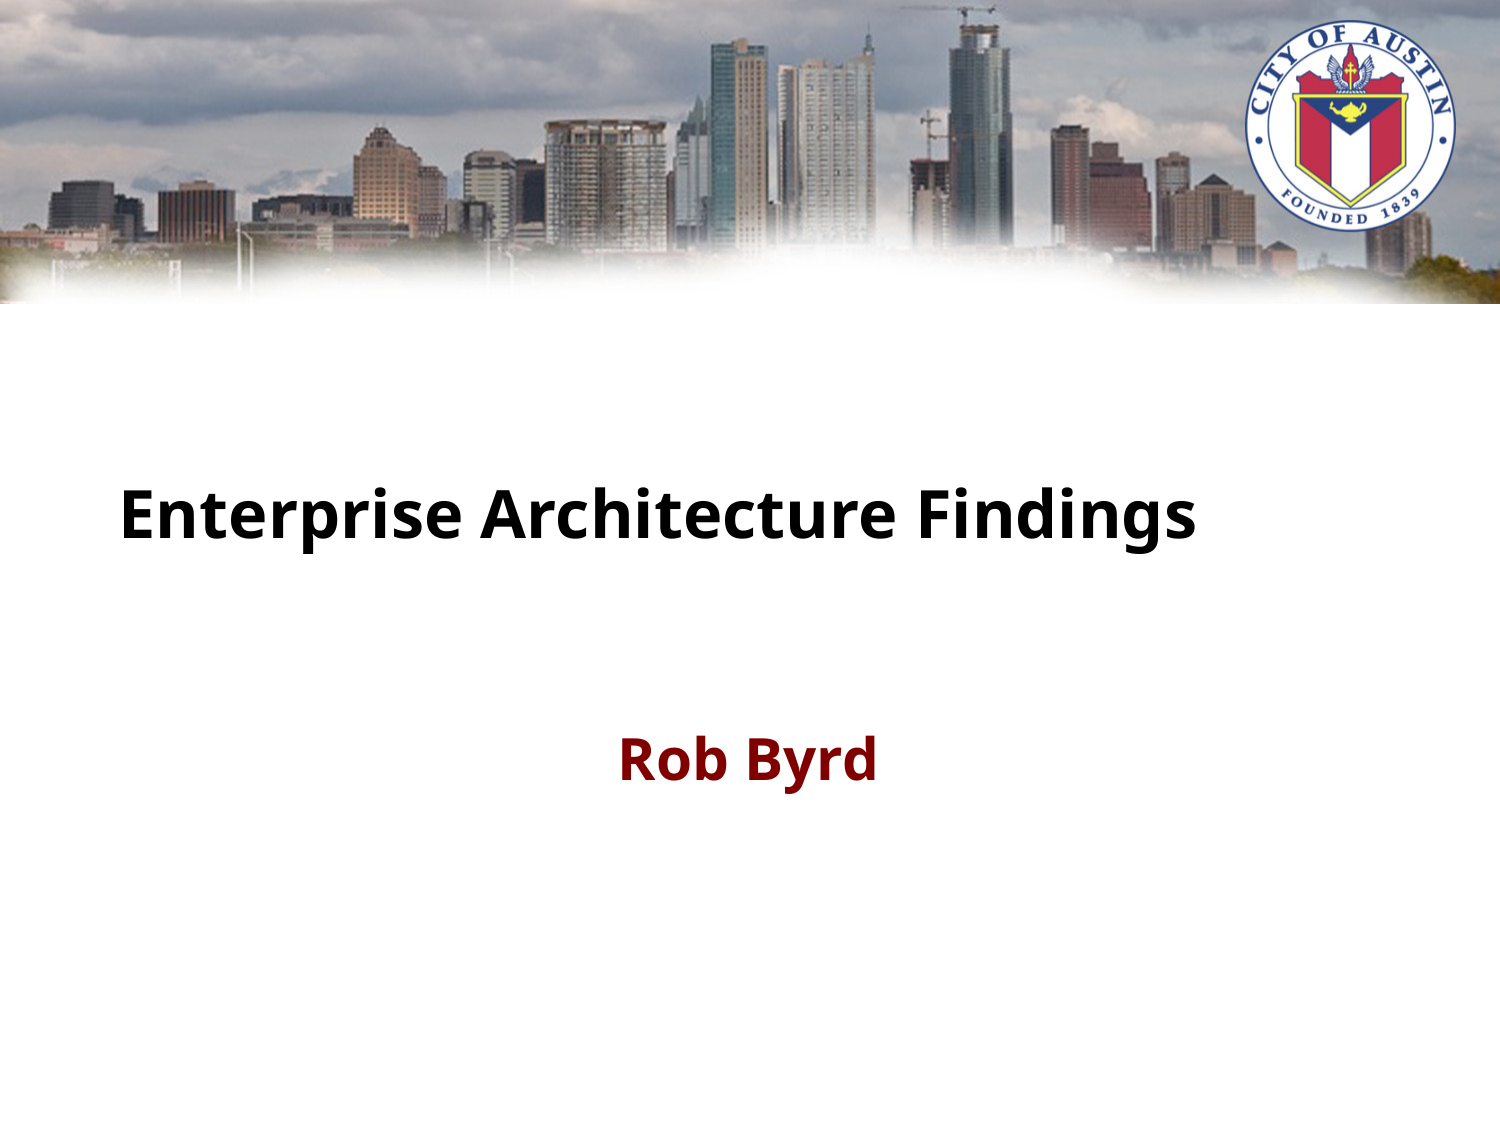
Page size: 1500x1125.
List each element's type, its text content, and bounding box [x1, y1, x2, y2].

picture [0, 0, 1500, 304]
list Enterprise Architecture Findings [118, 476, 1394, 561]
title Rob Byrd [118, 722, 1394, 802]
